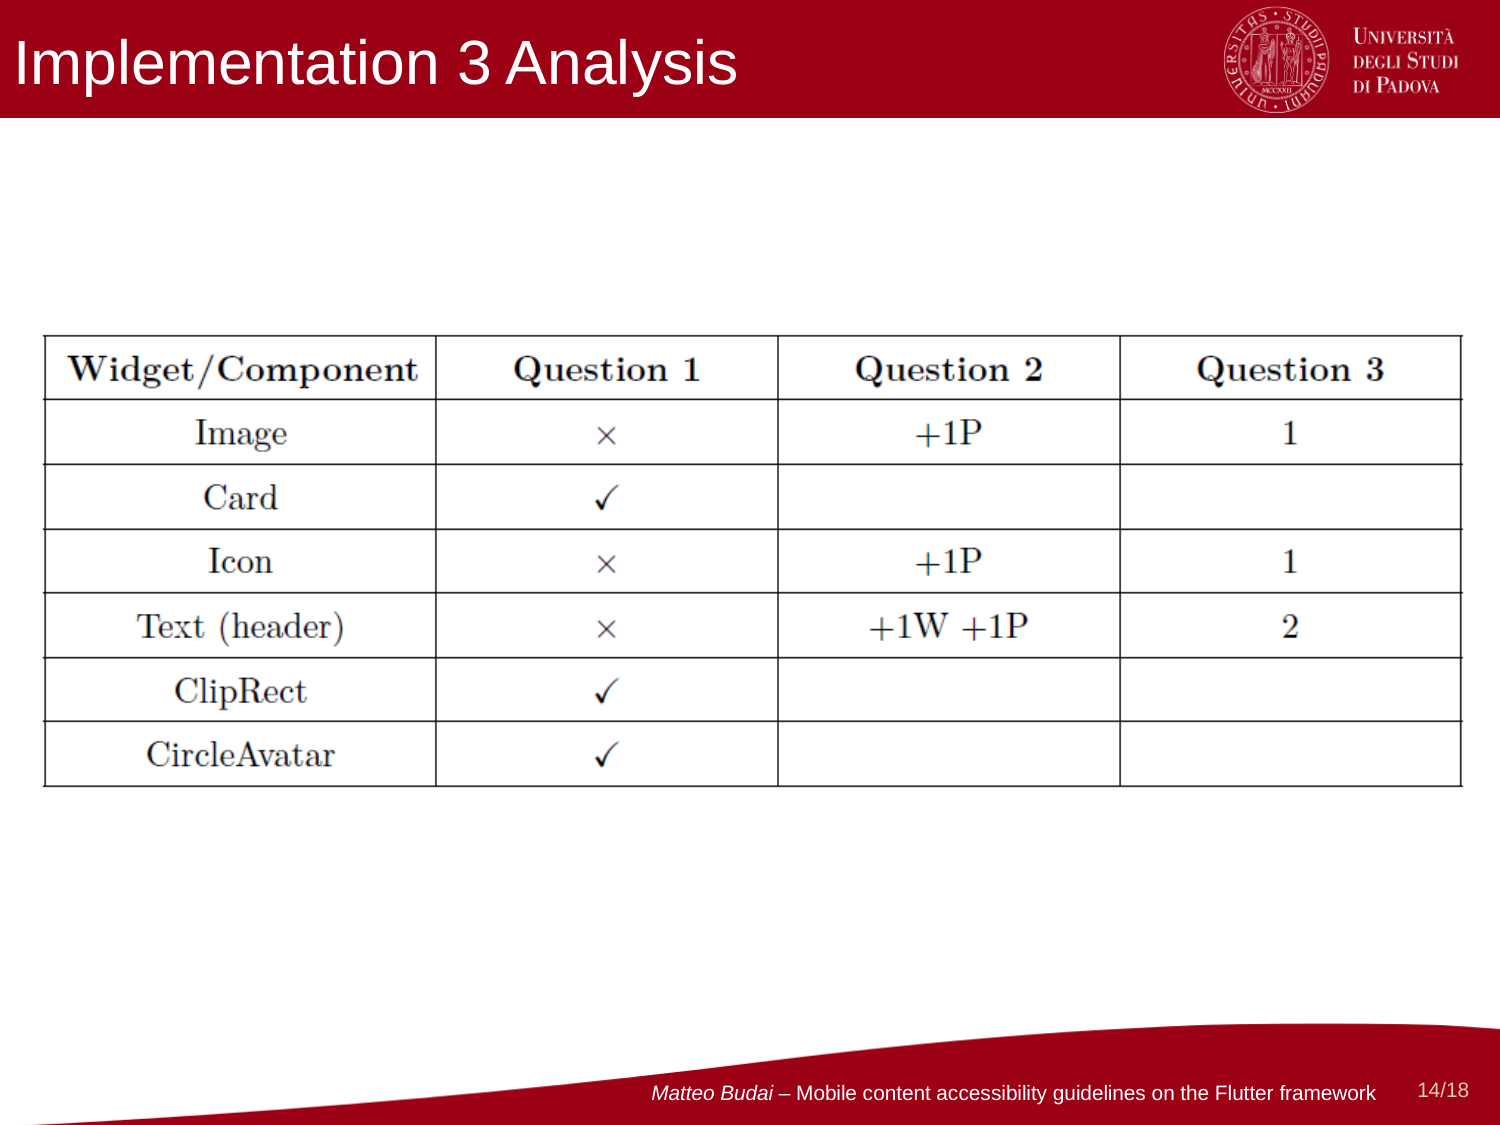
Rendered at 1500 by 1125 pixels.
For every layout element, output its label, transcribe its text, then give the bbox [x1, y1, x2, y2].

picture [1111, 0, 1500, 118]
picture [0, 1018, 1500, 1125]
picture [24, 325, 1476, 800]
title Implementation 3 Analysis [0, 0, 1111, 158]
